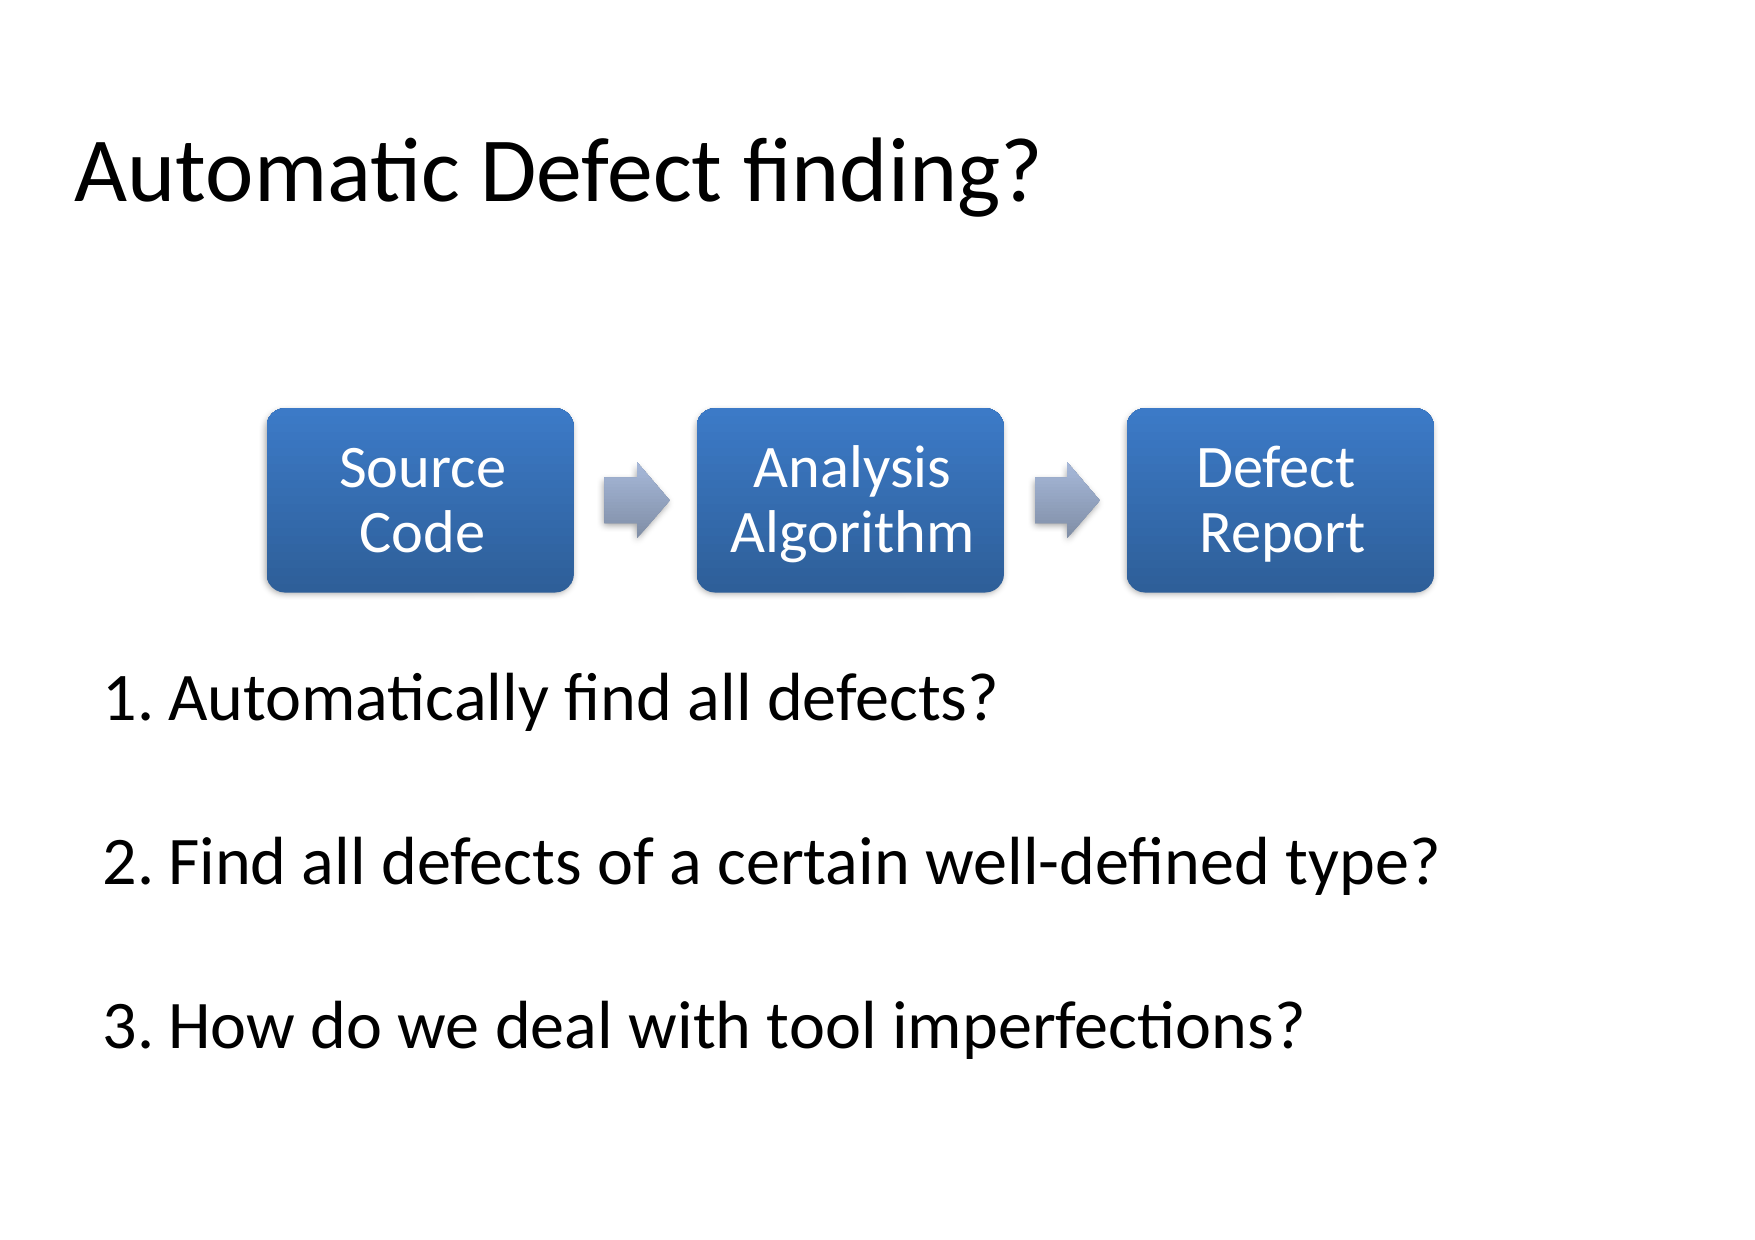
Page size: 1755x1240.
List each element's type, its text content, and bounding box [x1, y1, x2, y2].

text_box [265, 110, 1436, 891]
title Automatic Defect finding? [59, 107, 1695, 246]
text_box Automatically find all defects? Find all defects of a certain well-defined type? How do we deal with tool imperfections? [87, 645, 1613, 1070]
